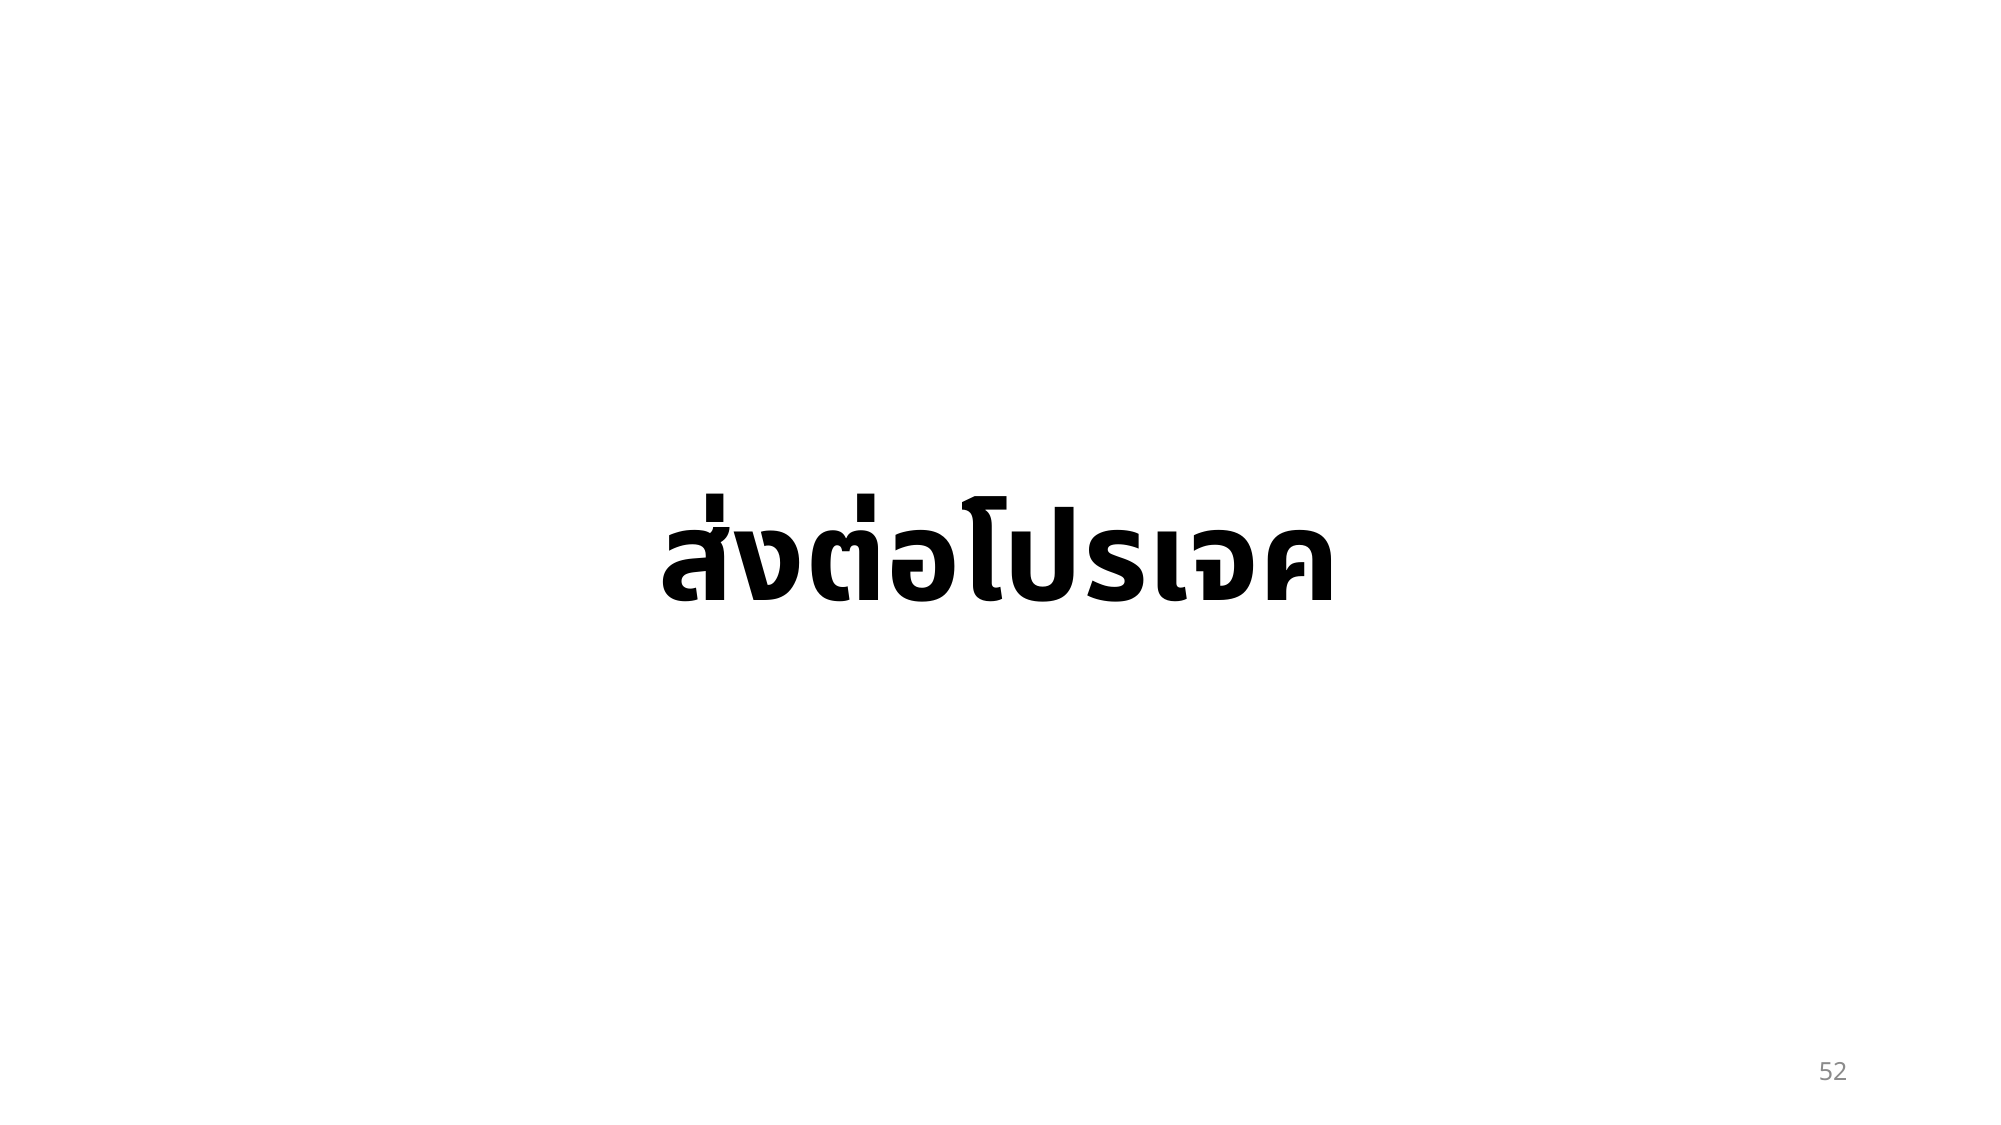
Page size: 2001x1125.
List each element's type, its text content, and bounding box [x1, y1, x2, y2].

slide_number 52 [1412, 1042, 1863, 1103]
title ส่งต่อโปรเจค [137, 390, 1863, 635]
